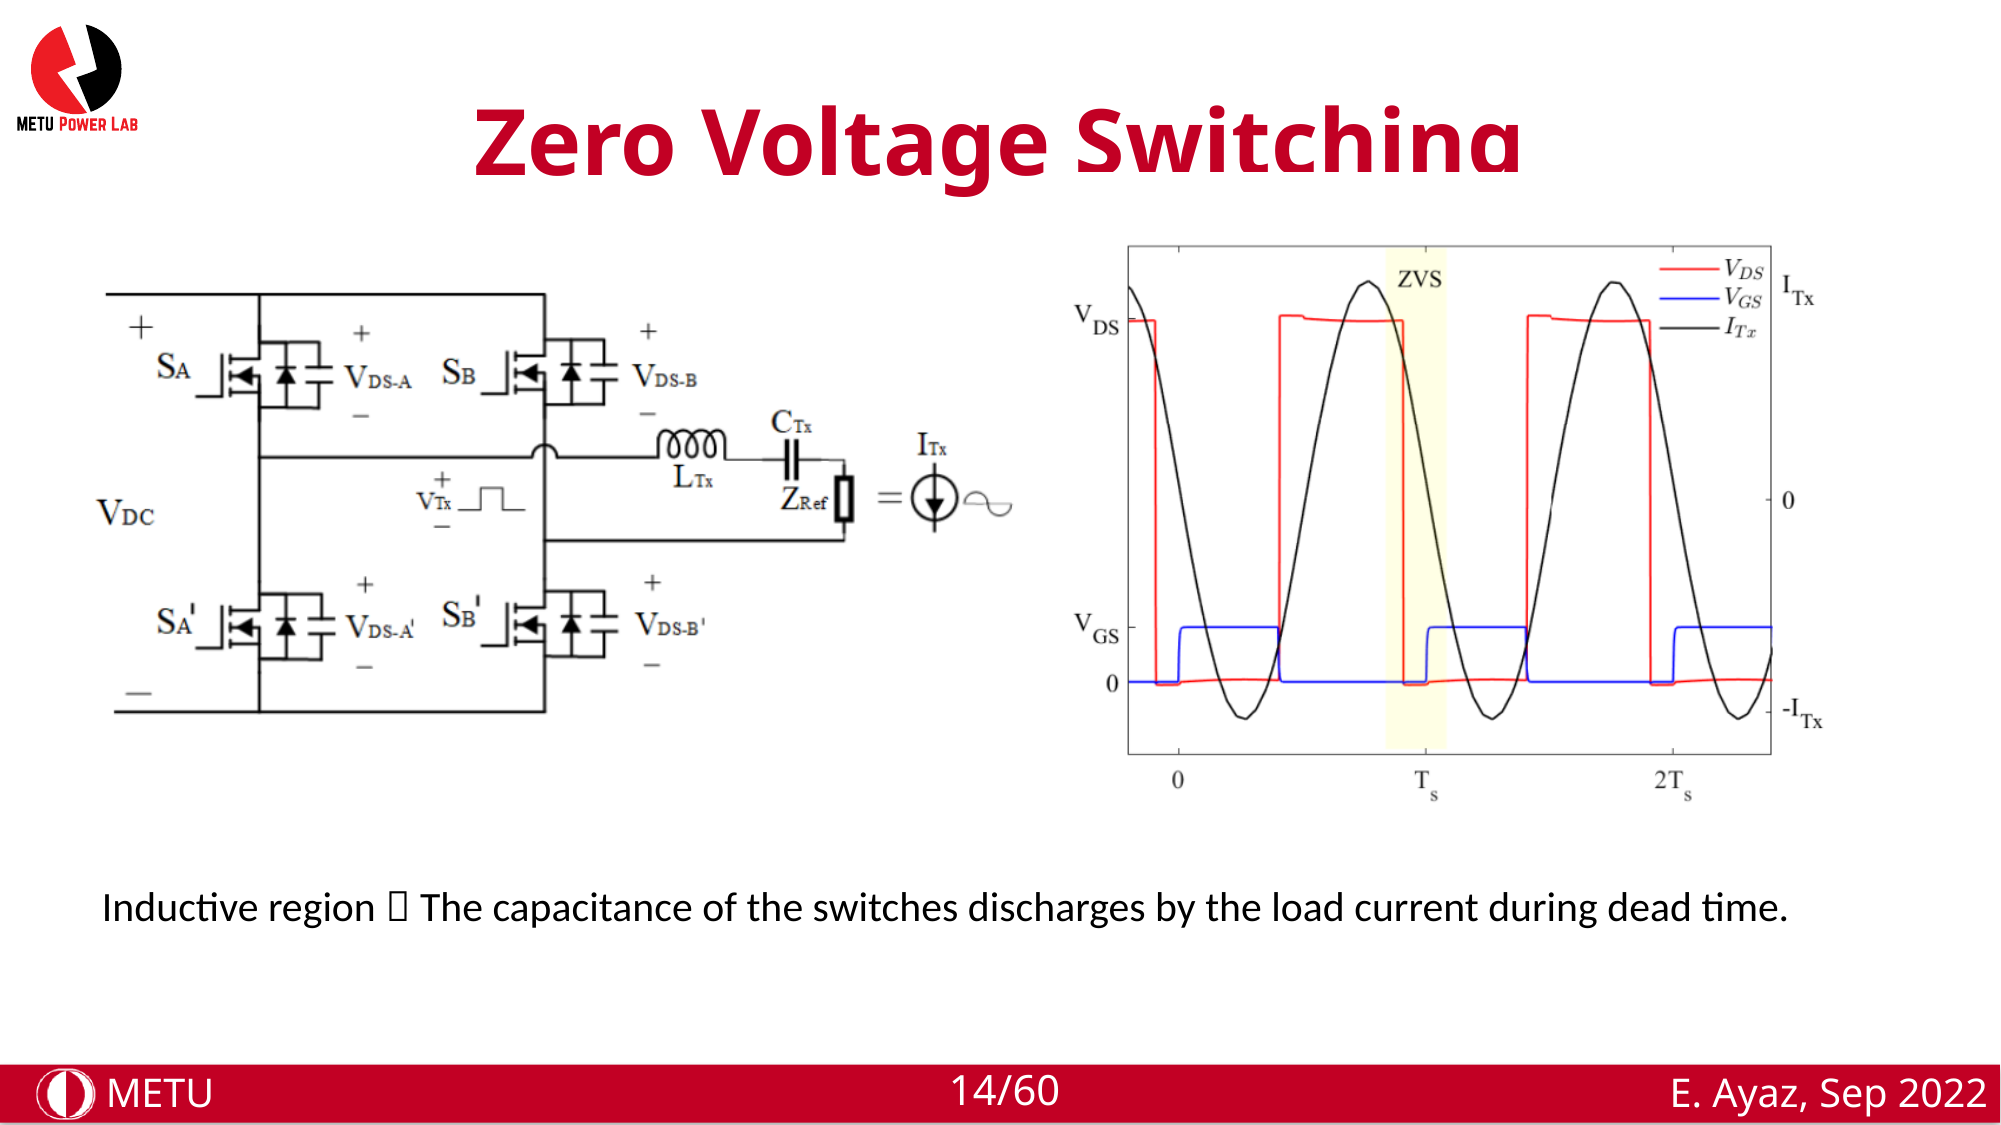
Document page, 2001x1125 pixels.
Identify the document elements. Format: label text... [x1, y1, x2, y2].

picture [86, 172, 1867, 833]
text_box Inductive region  The capacitance of the switches discharges by the load current during dead time. [87, 872, 1975, 938]
title Zero Voltage Switching [99, 45, 1900, 233]
picture [30, 1068, 99, 1120]
